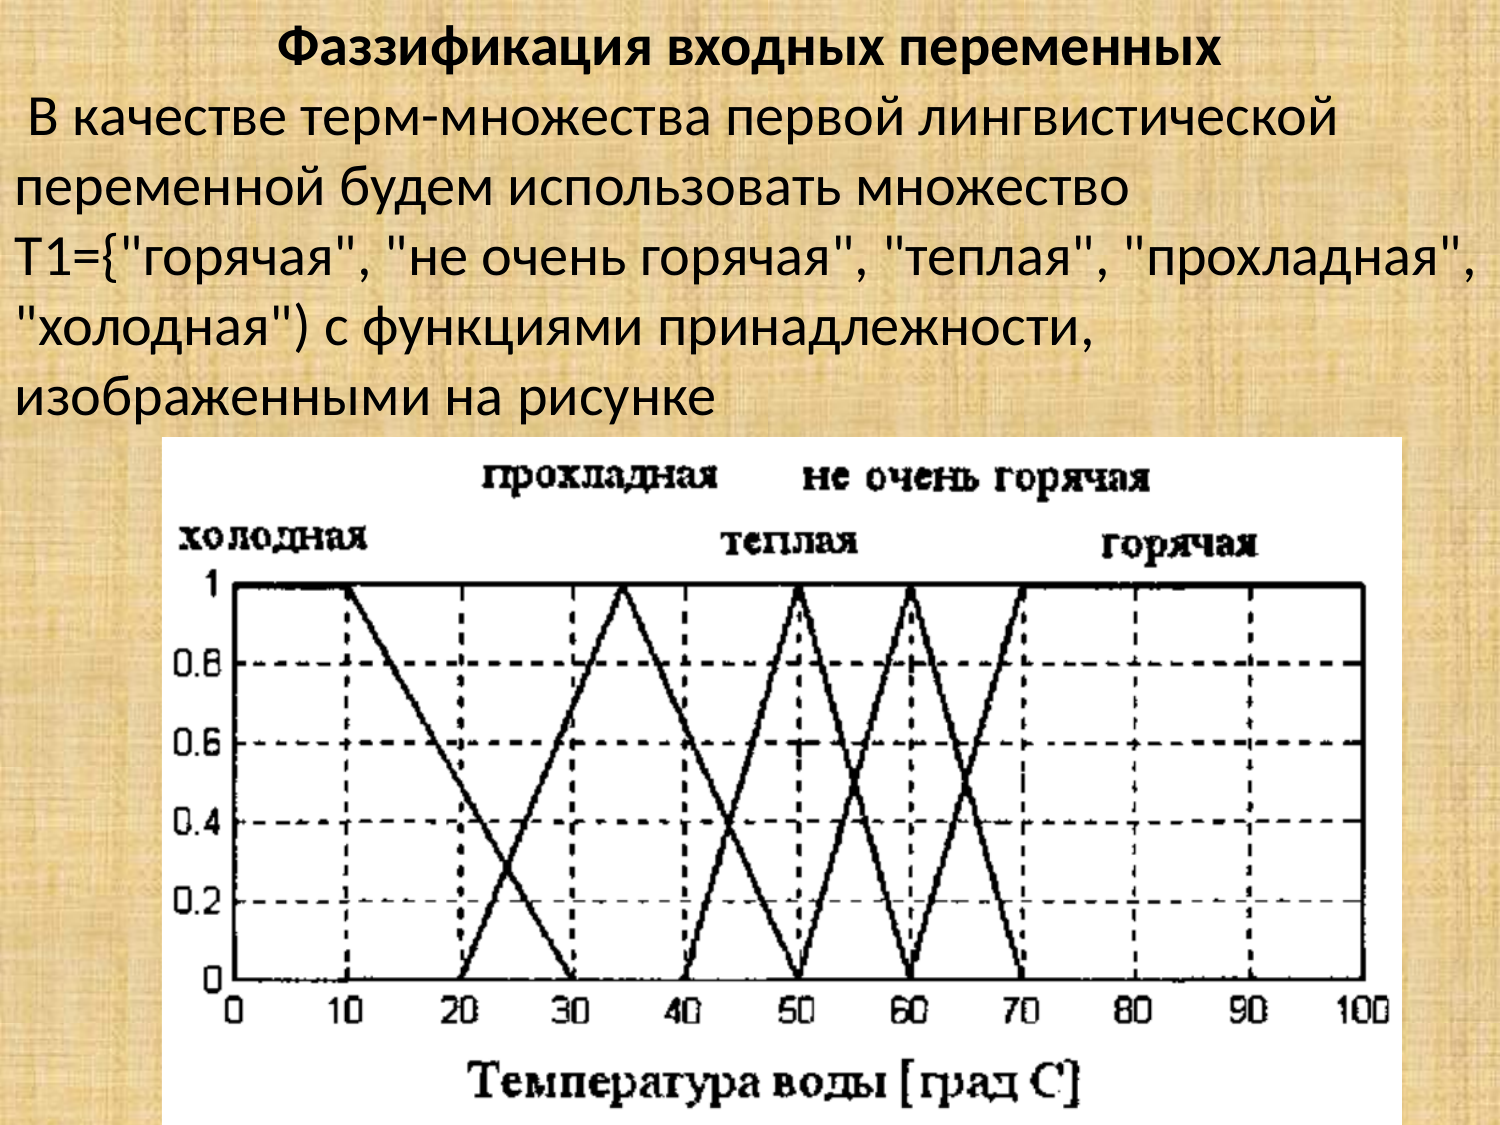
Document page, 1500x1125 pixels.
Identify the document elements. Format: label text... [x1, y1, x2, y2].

picture [0, 435, 1500, 1125]
text_box Фаззификация входных переменных В качестве терм-множества первой лингвистической переменной будем использовать множество Т1={"горячая", "не очень горячая", "теплая", "прохладная", "холодная") с функциями принадлежности, изображенными на рисунке [0, 0, 1500, 435]
